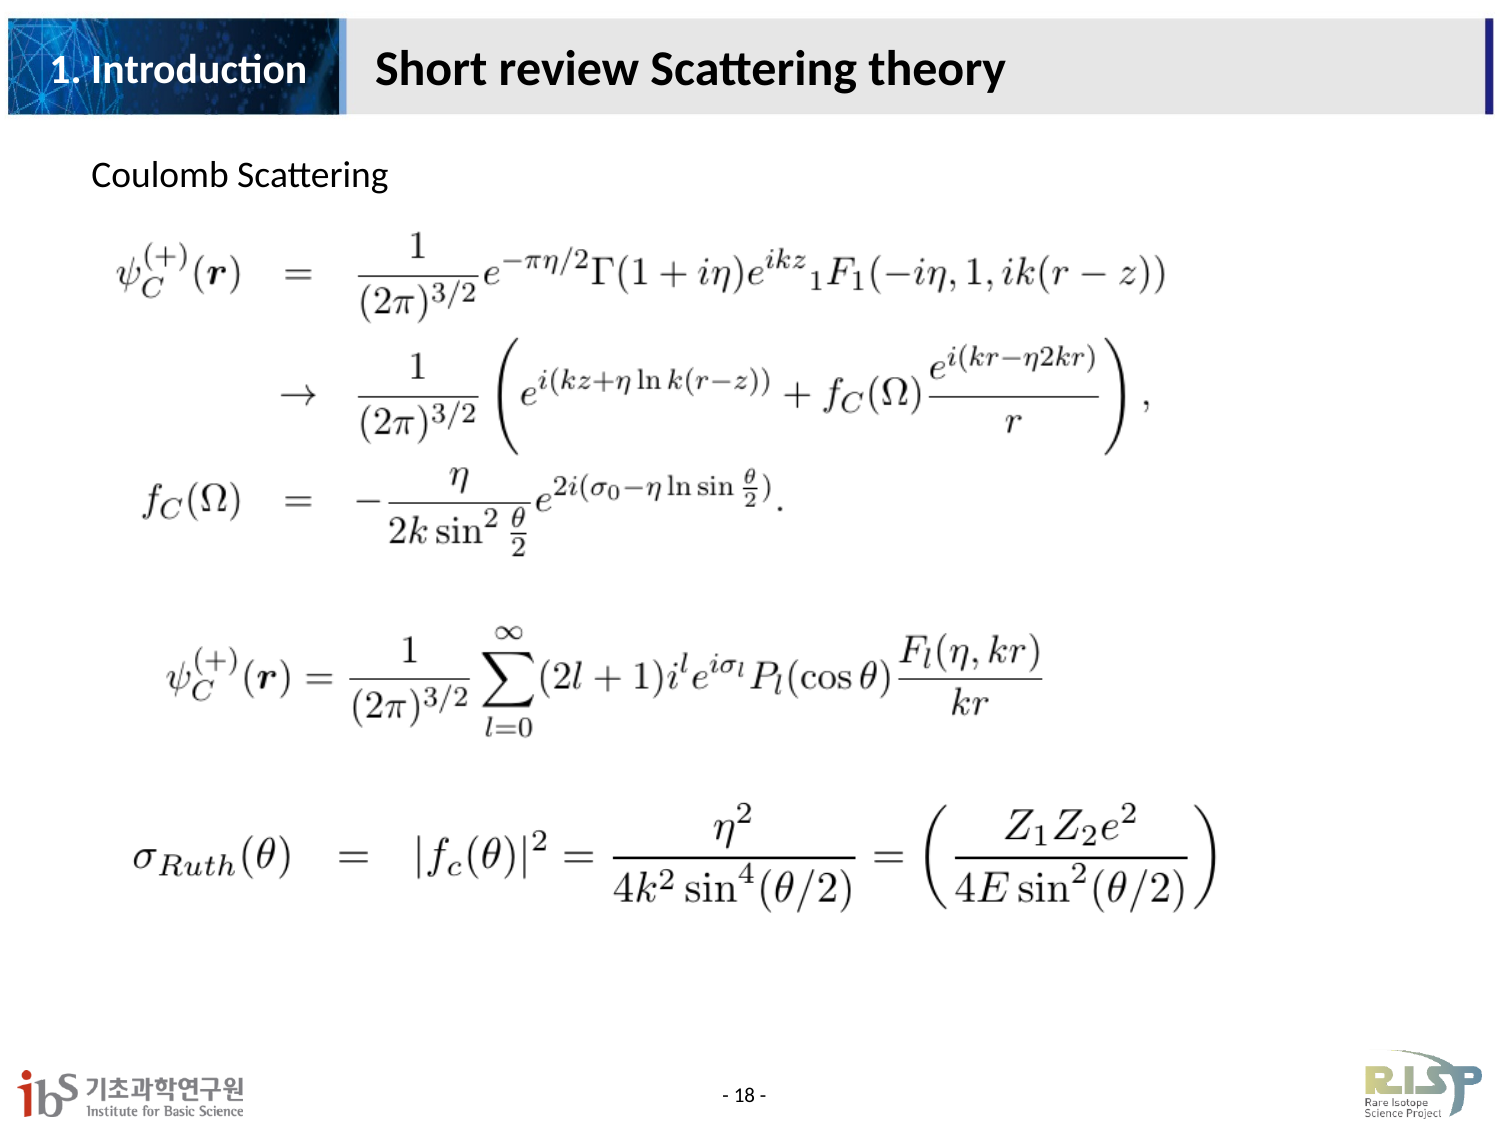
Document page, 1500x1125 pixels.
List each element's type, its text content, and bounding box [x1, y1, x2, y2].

text_box Coulomb Scattering [76, 142, 1164, 203]
picture [1364, 1049, 1482, 1119]
picture [17, 1070, 243, 1117]
picture [88, 216, 1211, 760]
picture [123, 798, 1235, 923]
picture [2, 10, 1500, 130]
